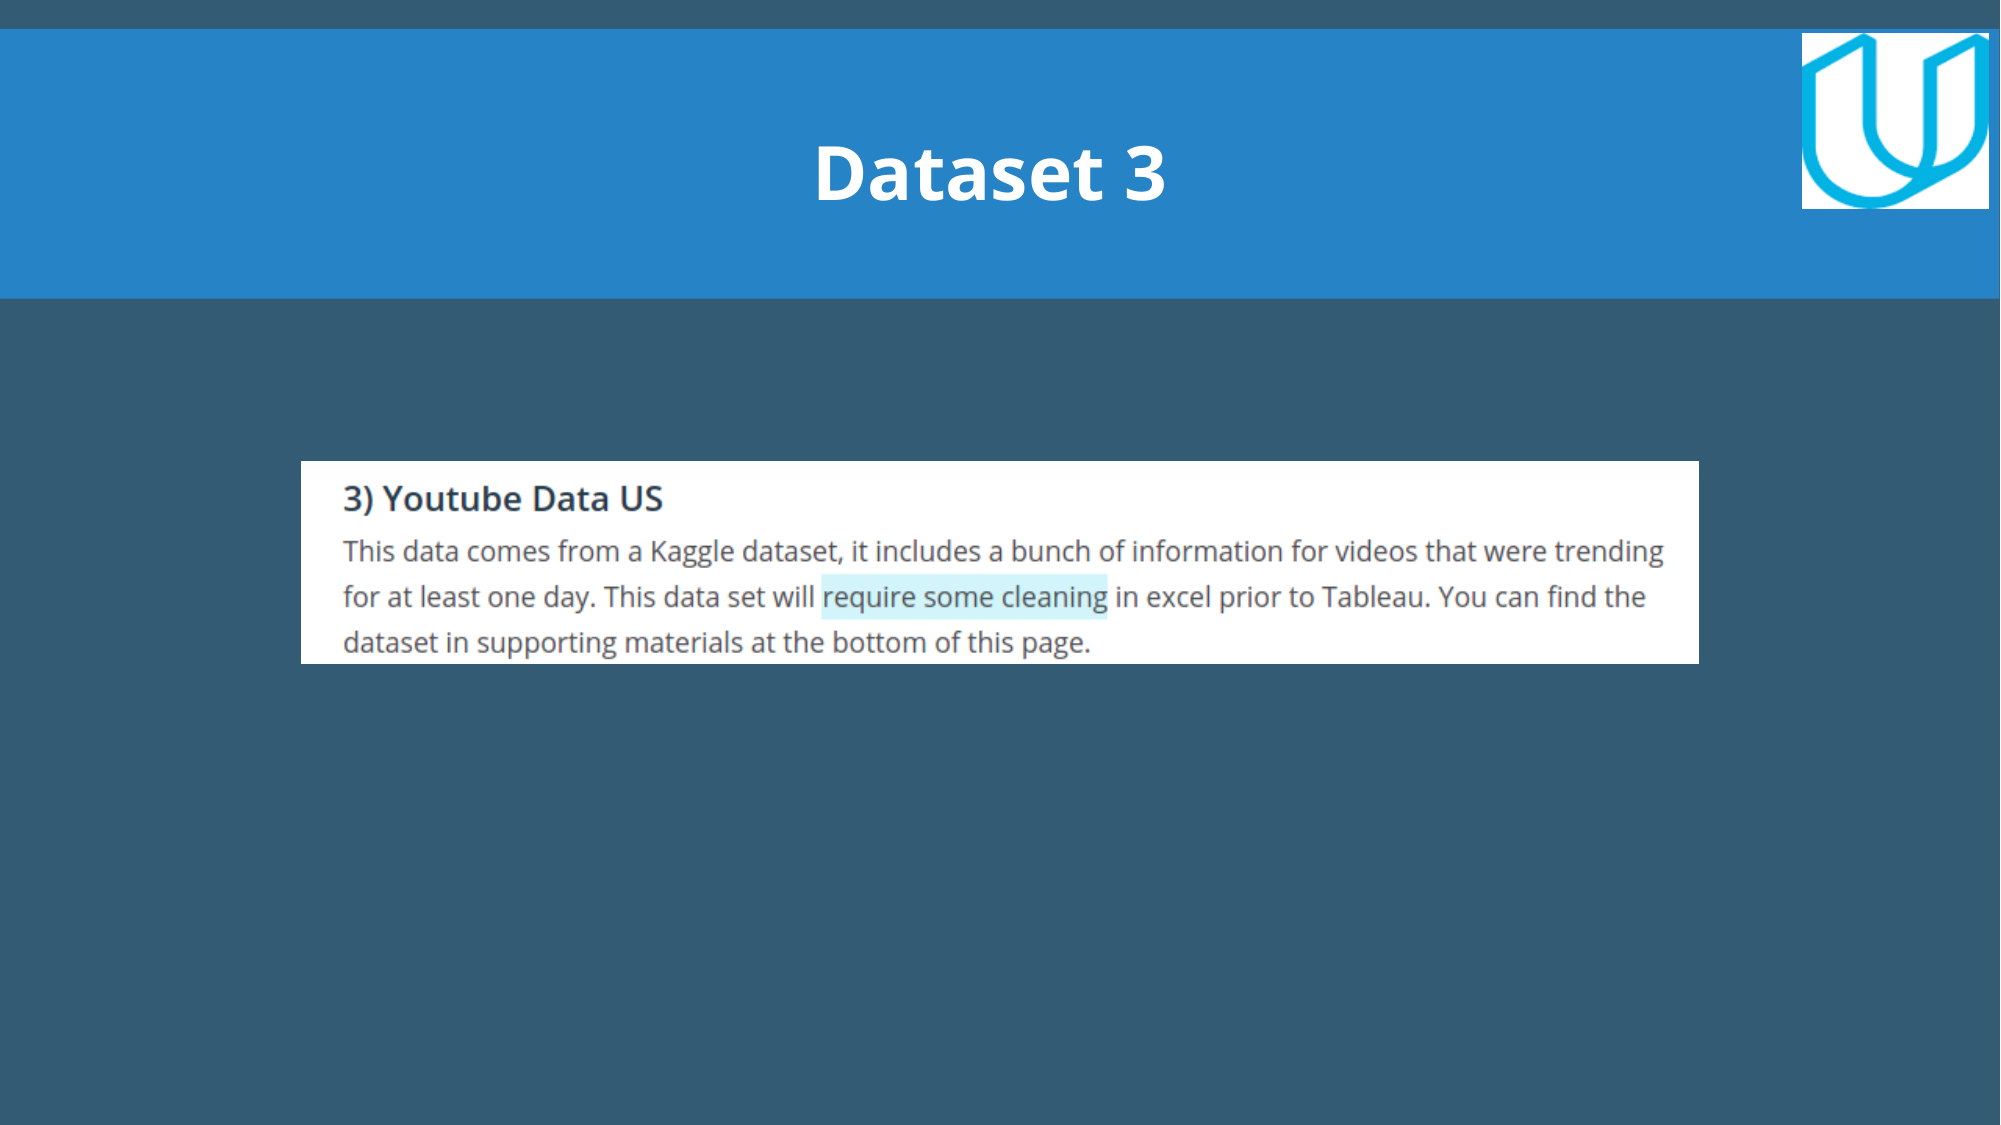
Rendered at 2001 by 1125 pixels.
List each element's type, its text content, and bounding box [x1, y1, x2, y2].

picture [1876, 124, 1989, 209]
picture [301, 461, 1699, 664]
picture [1803, 159, 1866, 209]
picture [1933, 47, 1974, 167]
text_box [197, 329, 1803, 1020]
picture [1816, 47, 1912, 197]
picture [1802, 33, 1989, 167]
text_box Dataset 3 [197, 46, 1803, 294]
